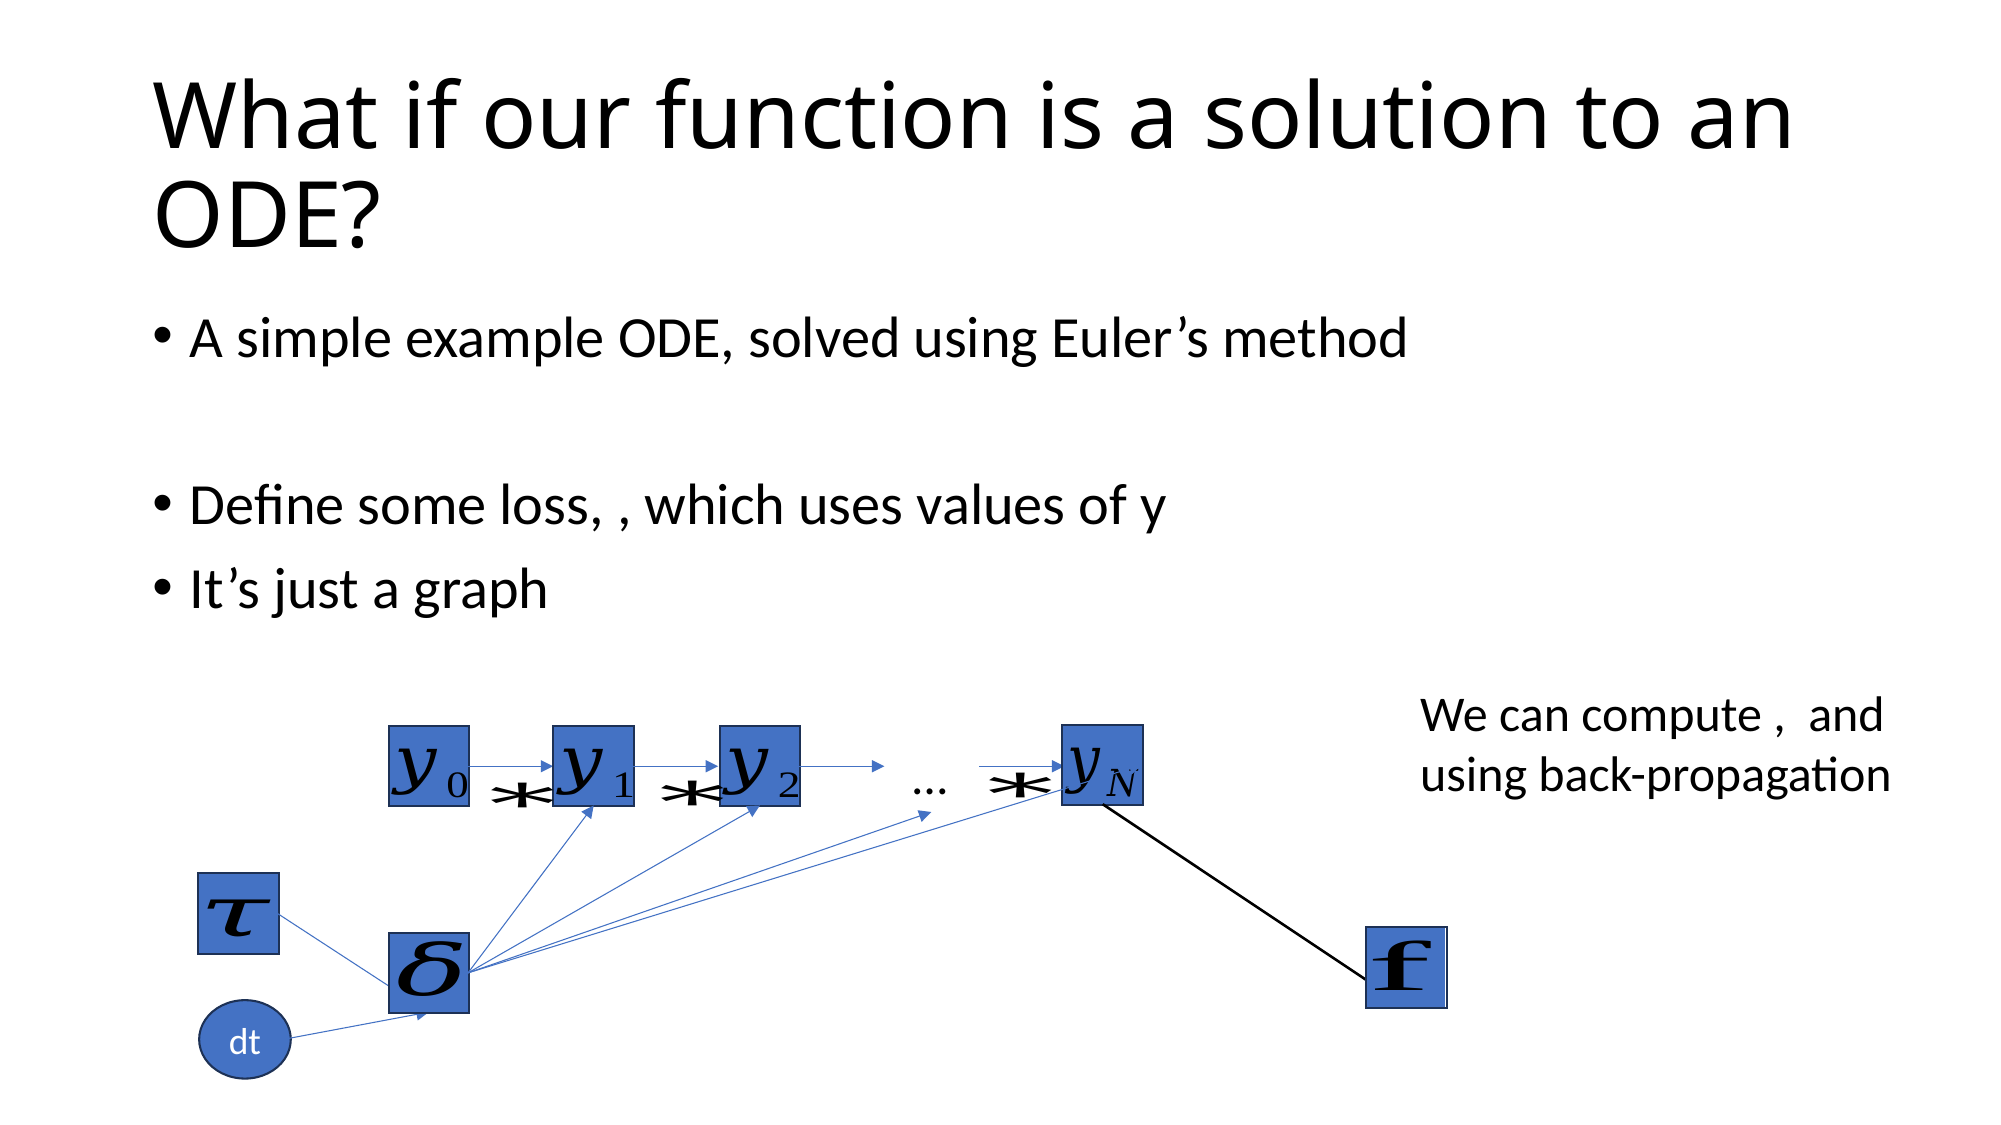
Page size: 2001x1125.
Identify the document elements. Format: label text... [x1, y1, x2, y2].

text_box … [897, 737, 965, 792]
title What if our function is a solution to an ODE? [137, 59, 1863, 278]
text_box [277, 913, 390, 972]
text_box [277, 972, 390, 1041]
text_box dt [198, 999, 292, 1080]
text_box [1102, 804, 1368, 968]
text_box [467, 792, 1075, 973]
